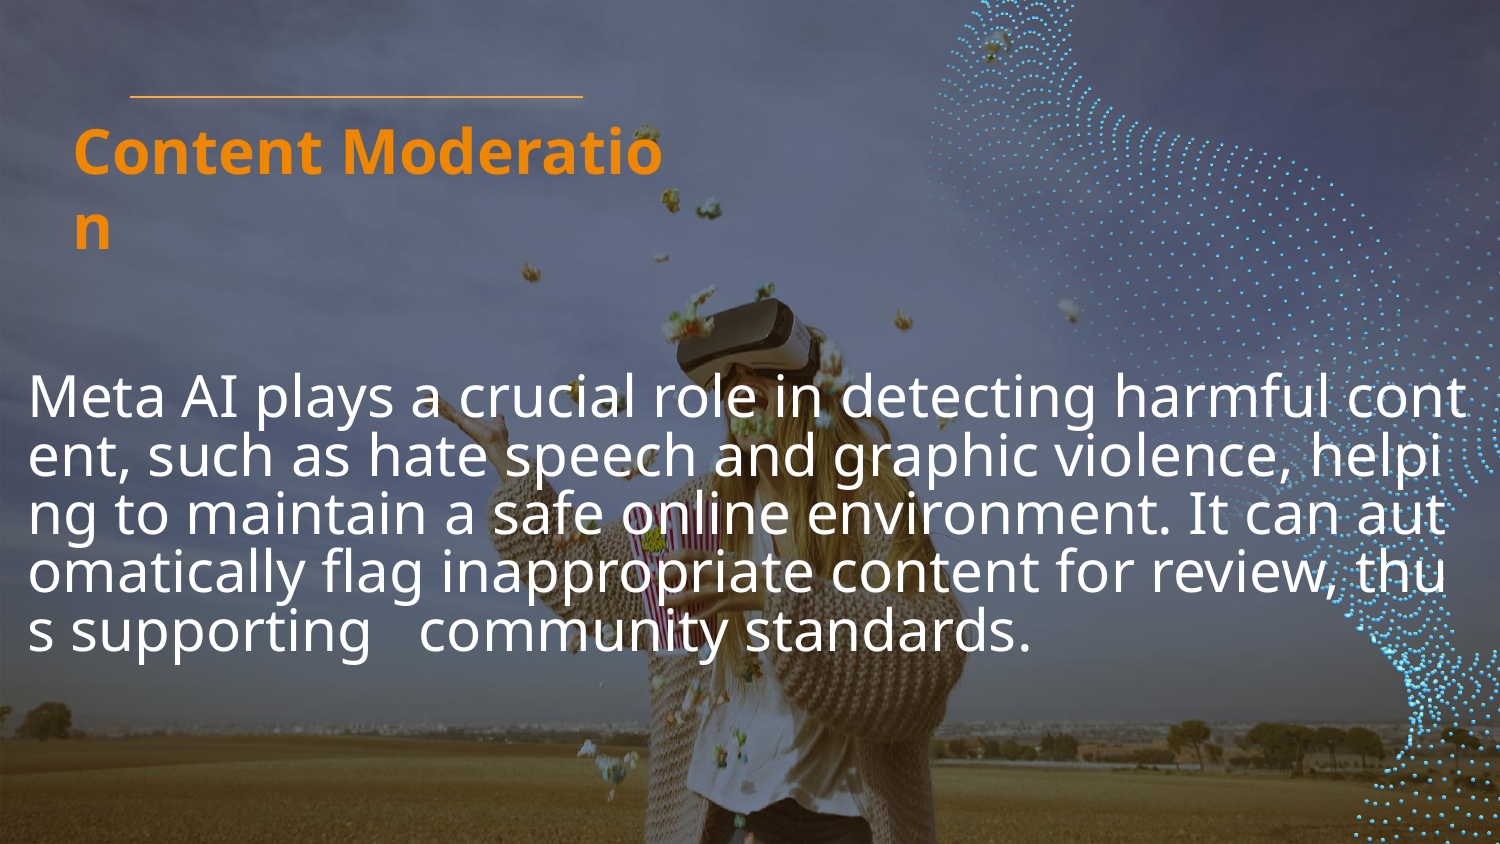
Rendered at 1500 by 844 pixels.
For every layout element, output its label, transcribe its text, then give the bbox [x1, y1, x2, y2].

picture [0, 0, 1500, 844]
text_box Meta AI plays a crucial role in detecting harmful content, such as hate speech and graphic violence, helping to maintain a safe online environment. It can automatically flag inappropriate content for review, thus supporting community standards. [12, 344, 1488, 844]
title Content Moderation [57, 97, 689, 223]
